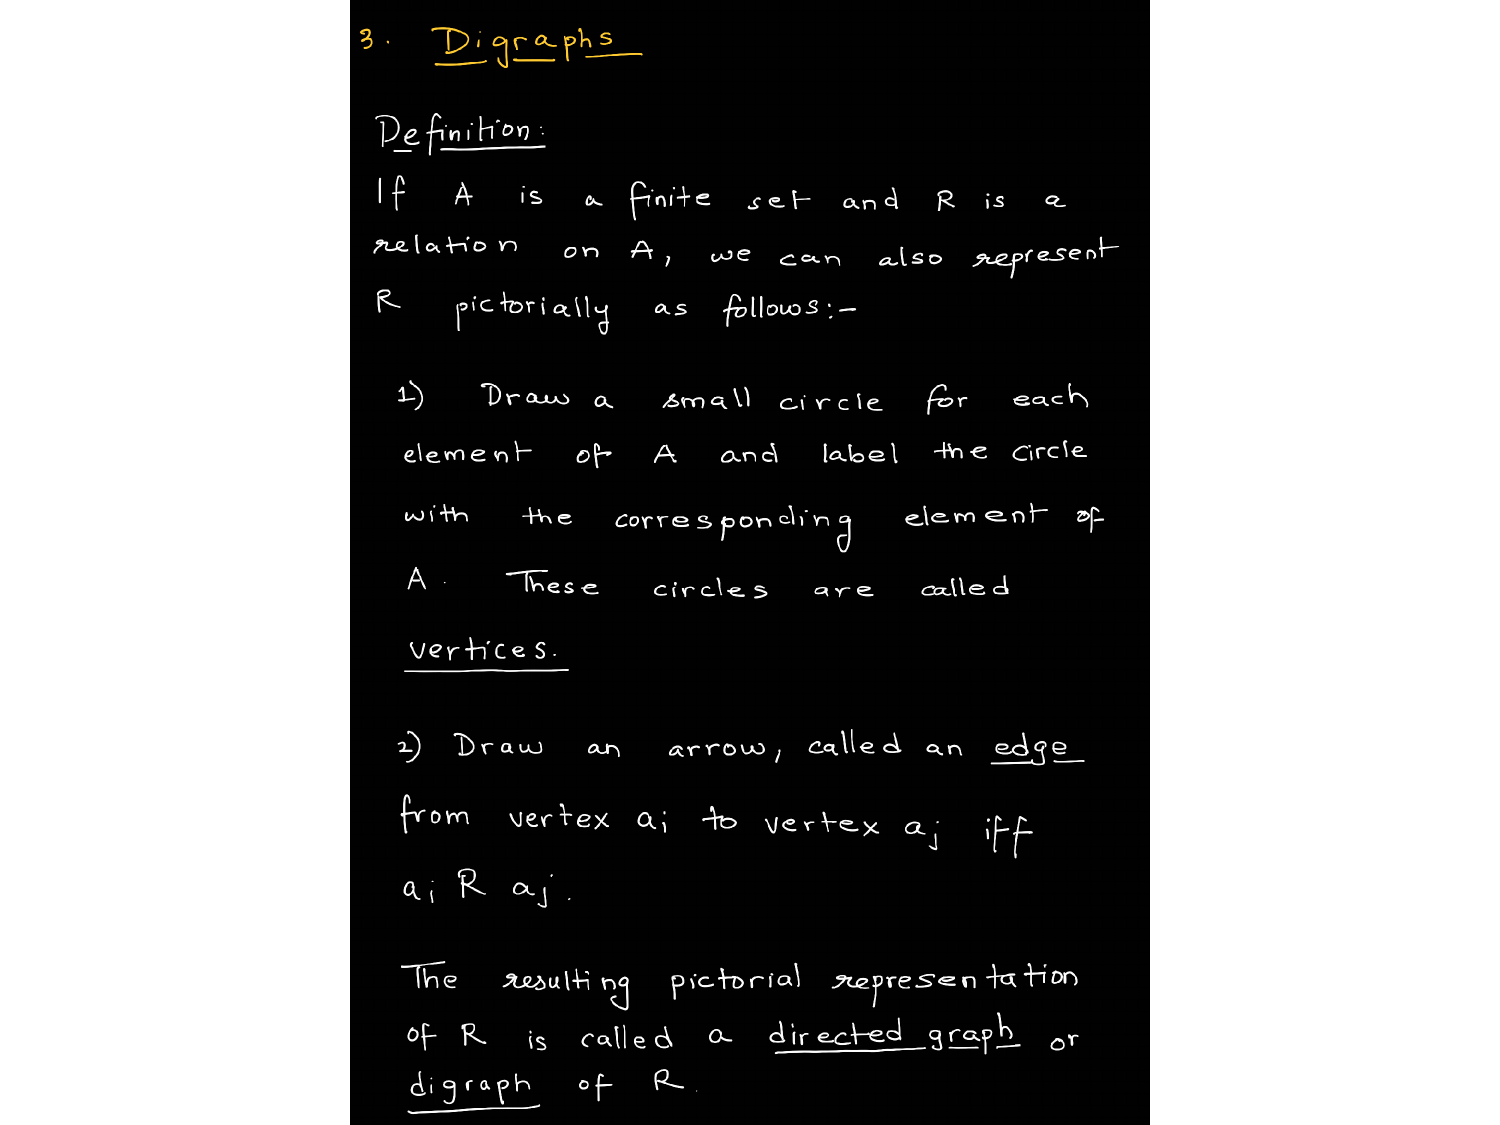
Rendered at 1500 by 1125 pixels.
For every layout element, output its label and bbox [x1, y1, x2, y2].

picture [350, 0, 1150, 1125]
